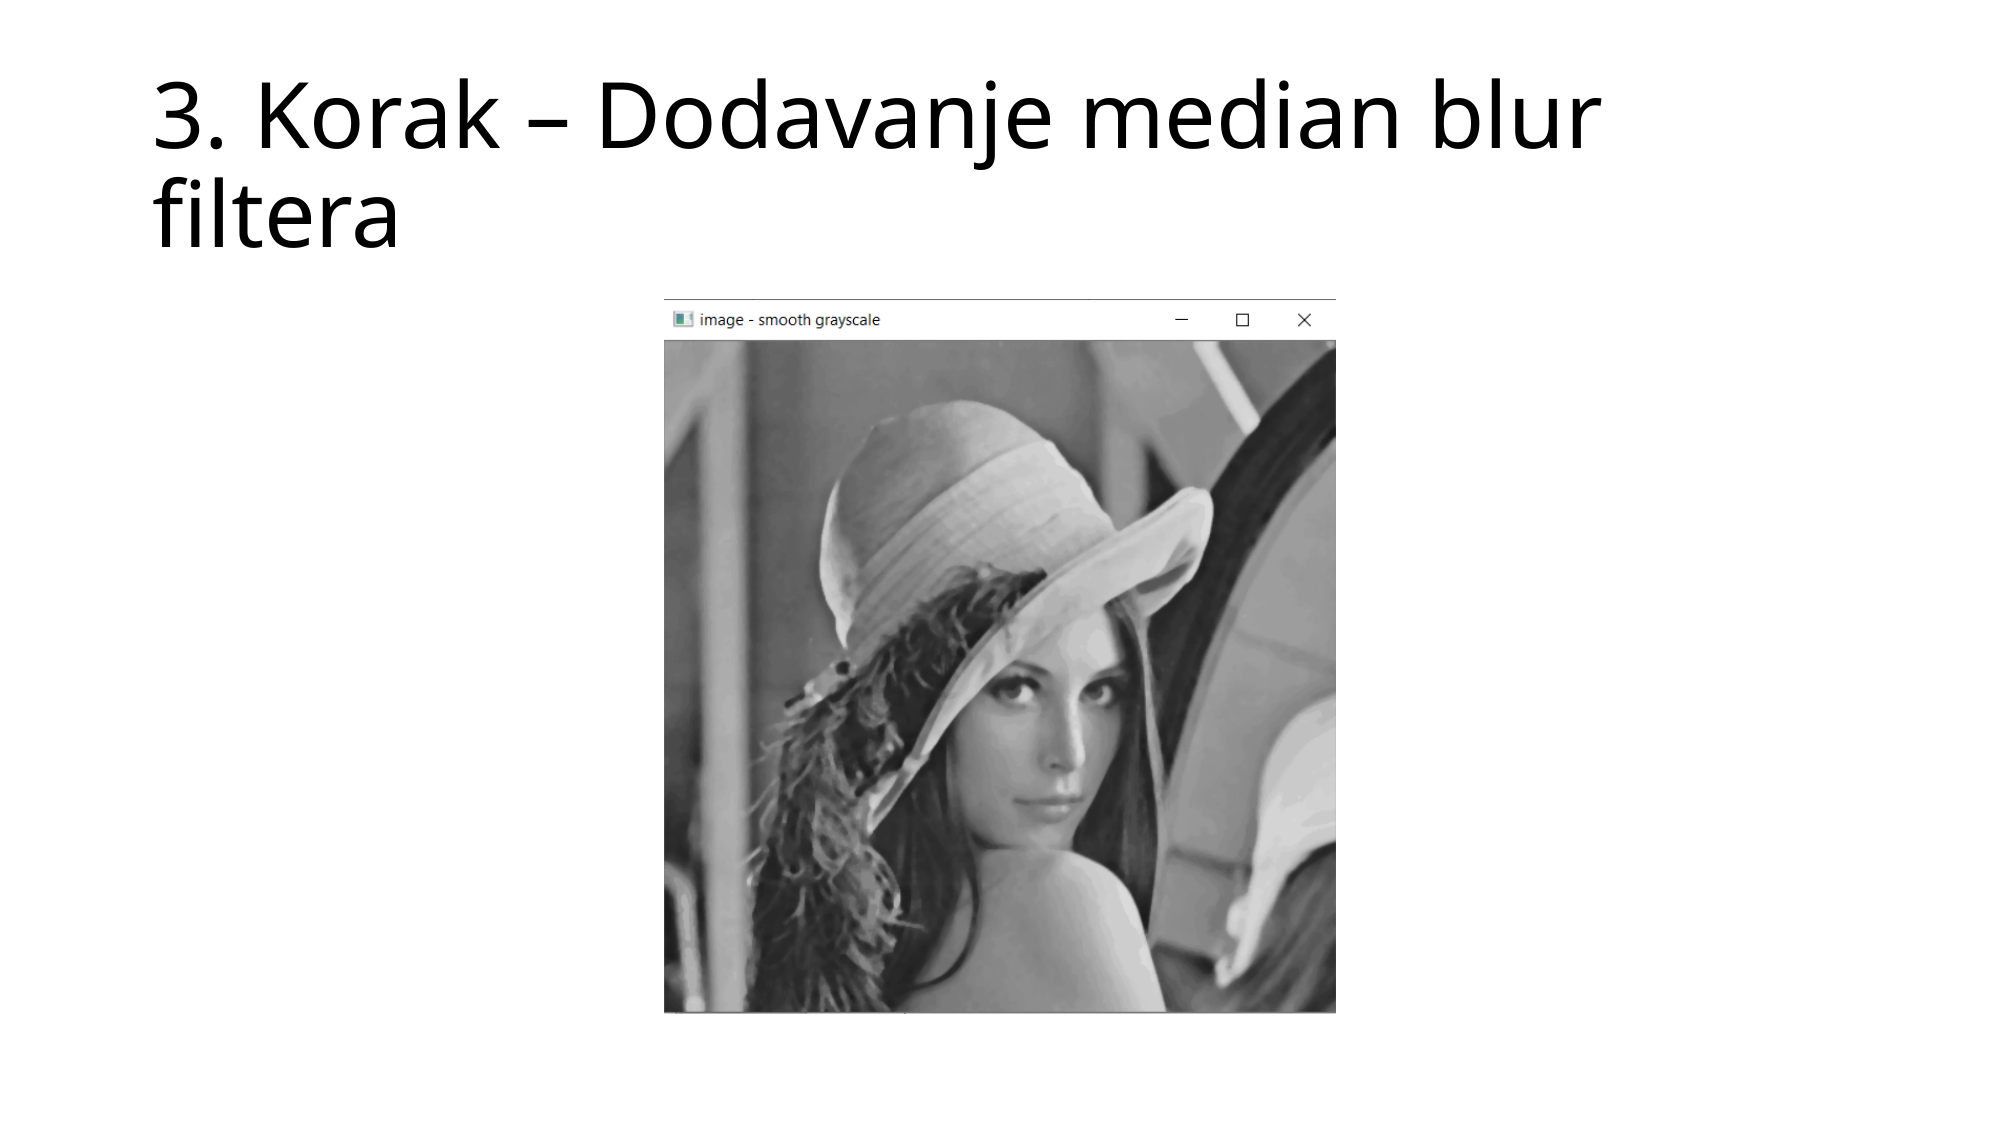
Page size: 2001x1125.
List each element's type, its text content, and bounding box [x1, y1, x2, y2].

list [664, 299, 1336, 1014]
title 3. Korak – Dodavanje median blur filtera [137, 59, 1863, 278]
